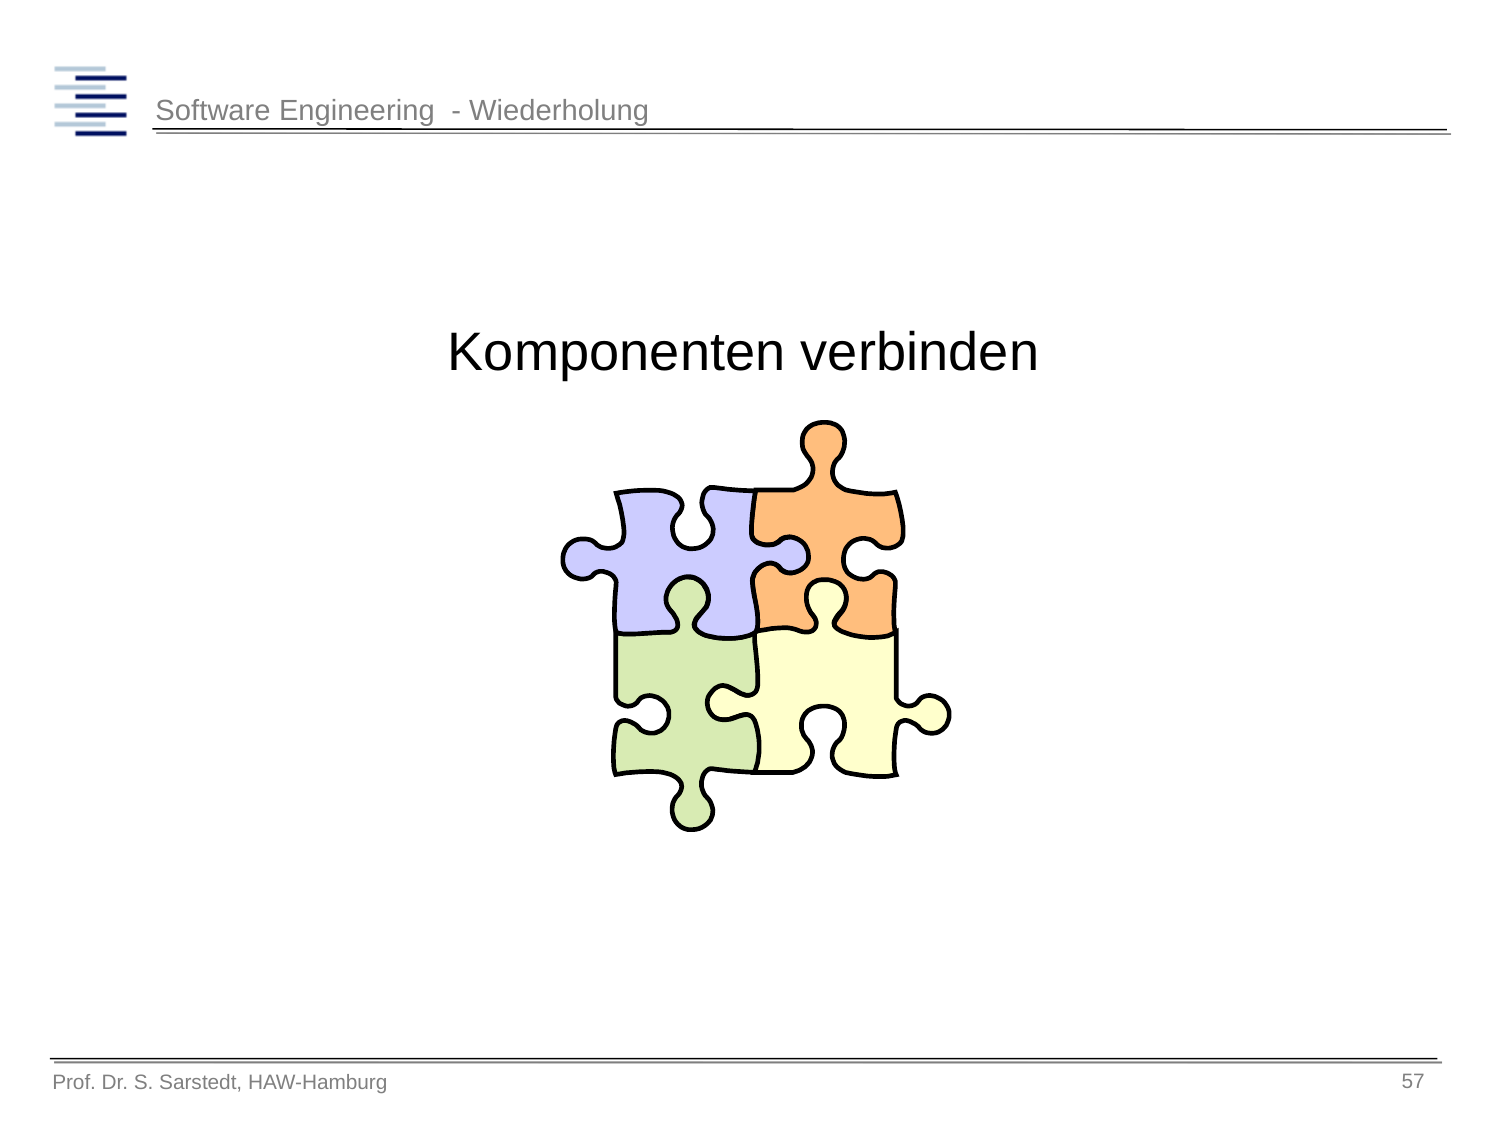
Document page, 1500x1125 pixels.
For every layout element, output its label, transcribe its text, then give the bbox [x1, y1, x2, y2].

picture [46, 58, 141, 148]
title Komponenten verbinden [49, 311, 1438, 387]
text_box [562, 421, 950, 830]
